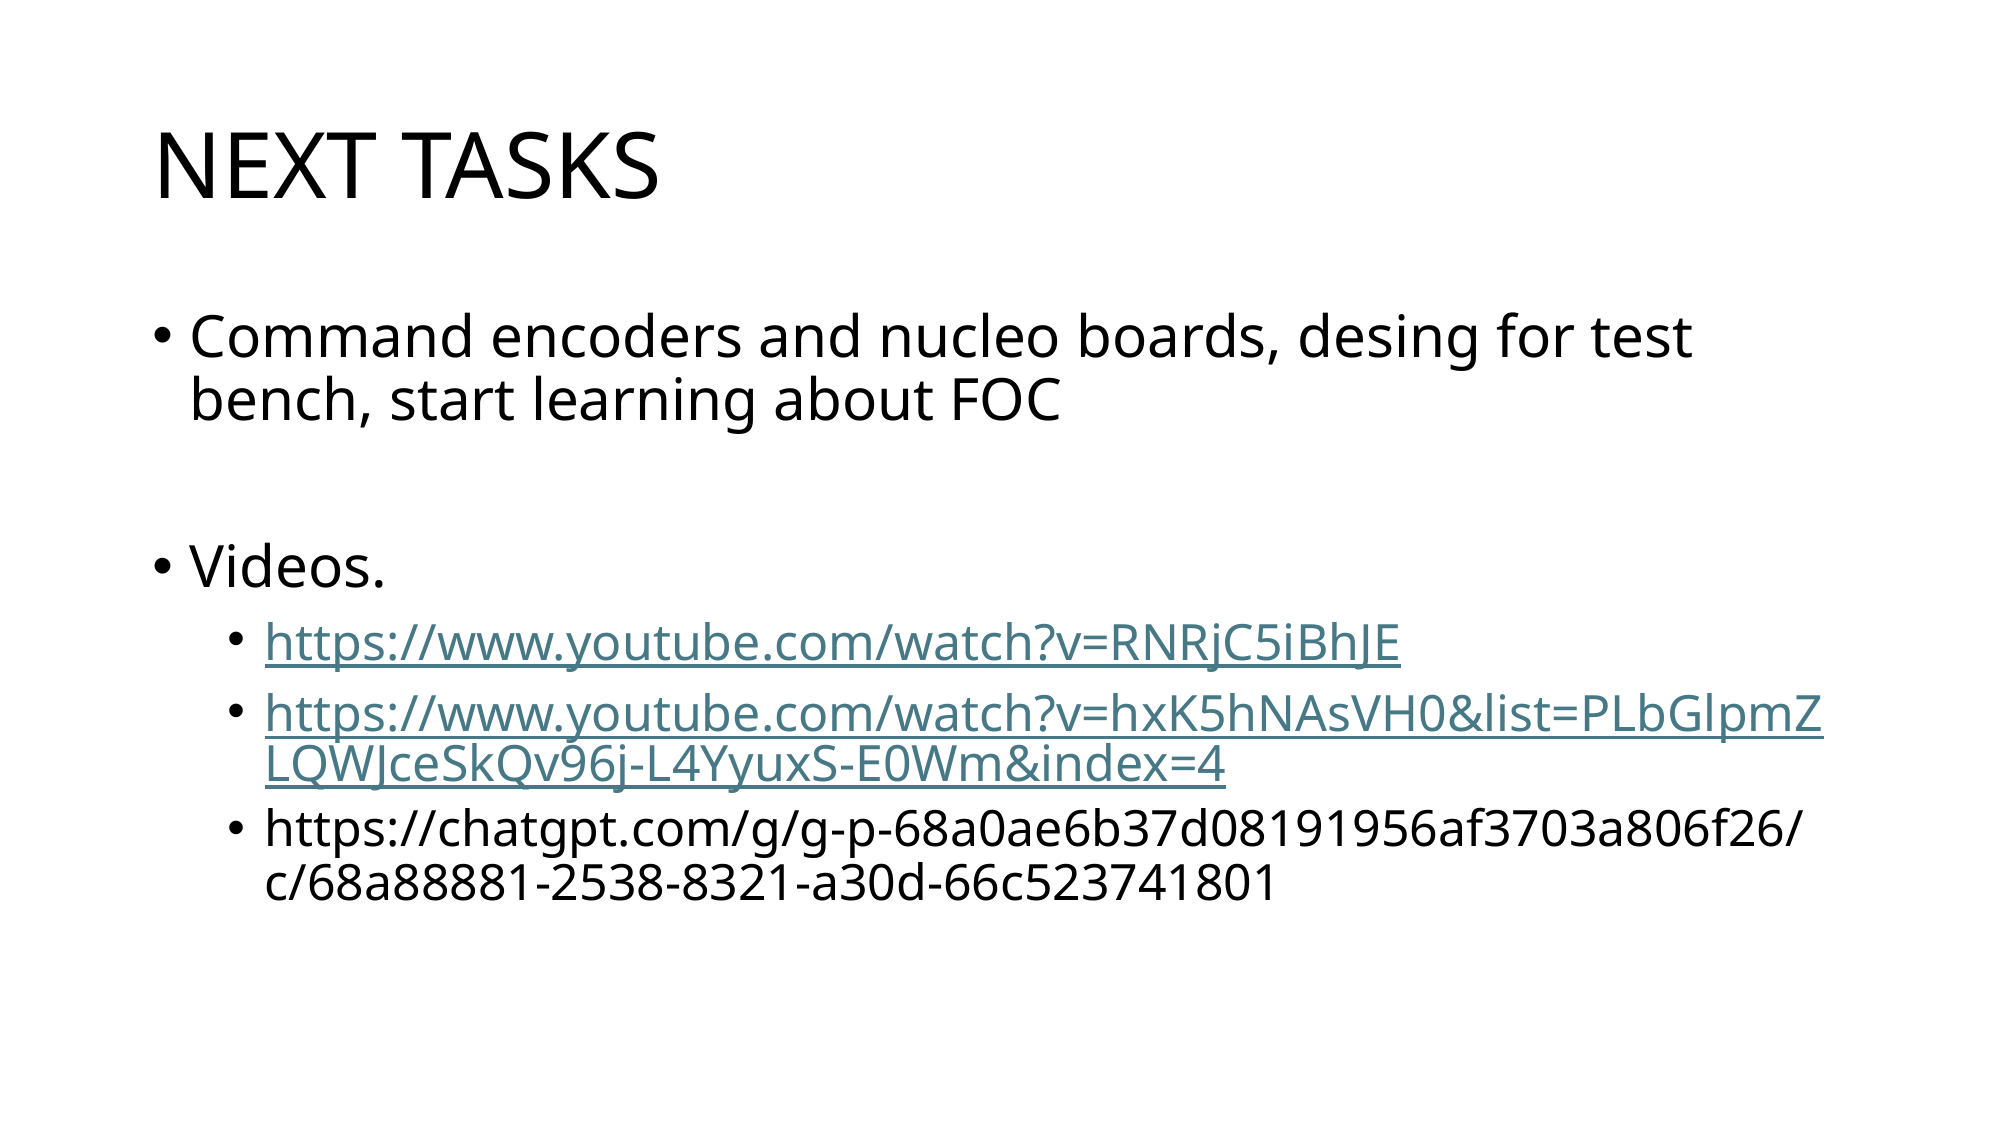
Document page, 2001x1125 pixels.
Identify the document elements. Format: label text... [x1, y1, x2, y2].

title NEXT TASKS [137, 59, 1863, 278]
list Command encoders and nucleo boards, desing for test bench, start learning about FOC Videos. https://www.youtube.com/watch?v=RNRjC5iBhJE https://www.youtube.com/watch?v=hxK5hNAsVH0&list=PLbGlpmZLQWJceSkQv96j-L4YyuxS-E0Wm&index=4 https://chatgpt.com/g/g-p-68a0ae6b37d08191956af3703a806f26/c/68a88881-2538-8321-a30d-66c523741801 [137, 299, 1863, 1014]
